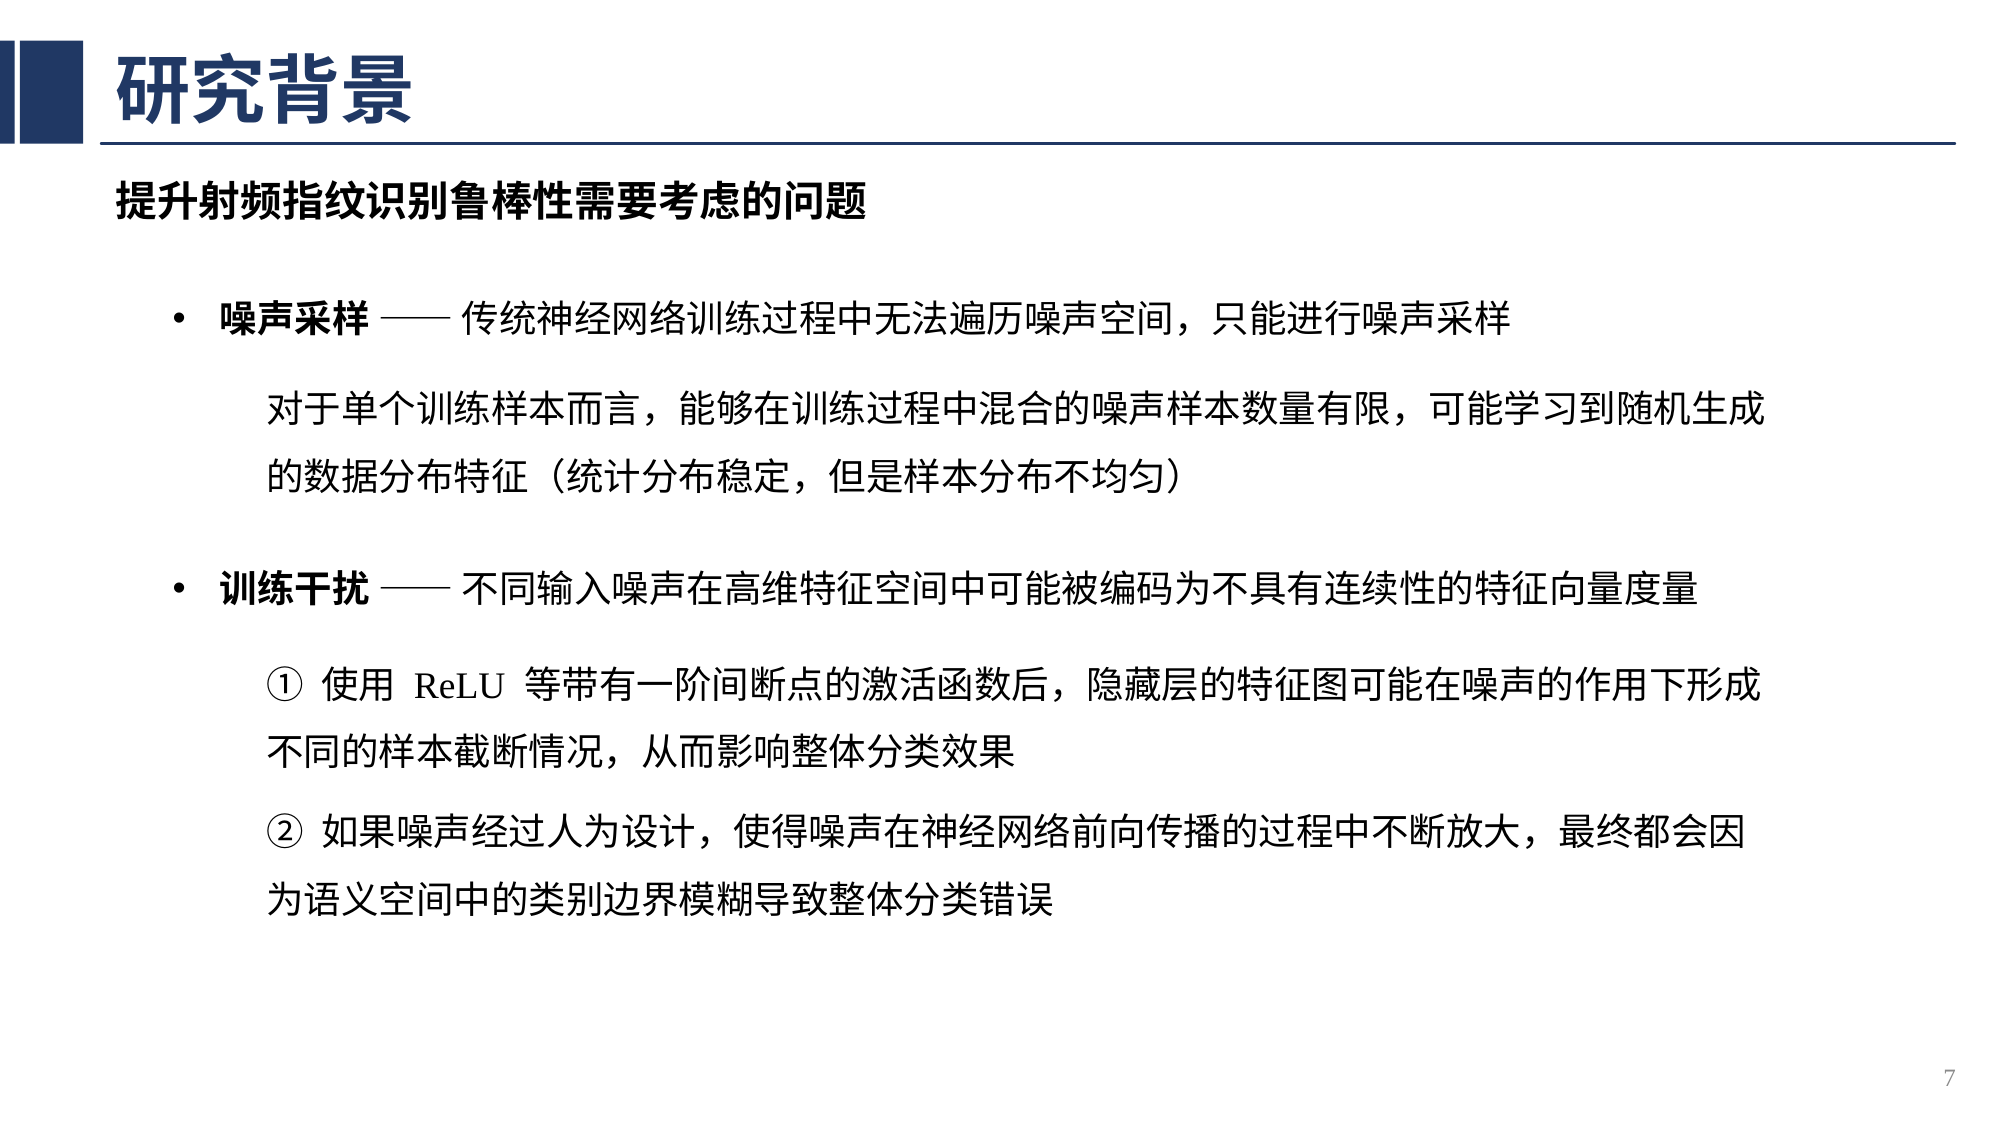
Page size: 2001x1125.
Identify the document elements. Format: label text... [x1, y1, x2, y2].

text_box 提升射频指纹识别鲁棒性需要考虑的问题 [100, 167, 1101, 233]
text_box 噪声采样 —— 传统神经网络训练过程中无法遍历噪声空间，只能进行噪声采样 训练干扰 —— 不同输入噪声在高维特征空间中可能被编码为不具有连续性的特征向量度量 [157, 265, 1796, 618]
text_box 对于单个训练样本而言，能够在训练过程中混合的噪声样本数量有限，可能学习到随机生成的数据分布特征（统计分布稳定，但是样本分布不均匀） [251, 355, 1796, 506]
slide_number 7 [1520, 1046, 1971, 1107]
text_box ① 使用 ReLU 等带有一阶间断点的激活函数后，隐藏层的特征图可能在噪声的作用下形成不同的样本截断情况，从而影响整体分类效果 ② 如果噪声经过人为设计，使得噪声在神经网络前向传播的过程中不断放大，最终都会因为语义空间中的类别边界模糊导致整体分类错误 [251, 630, 1796, 928]
title 研究背景 [100, 33, 1191, 154]
